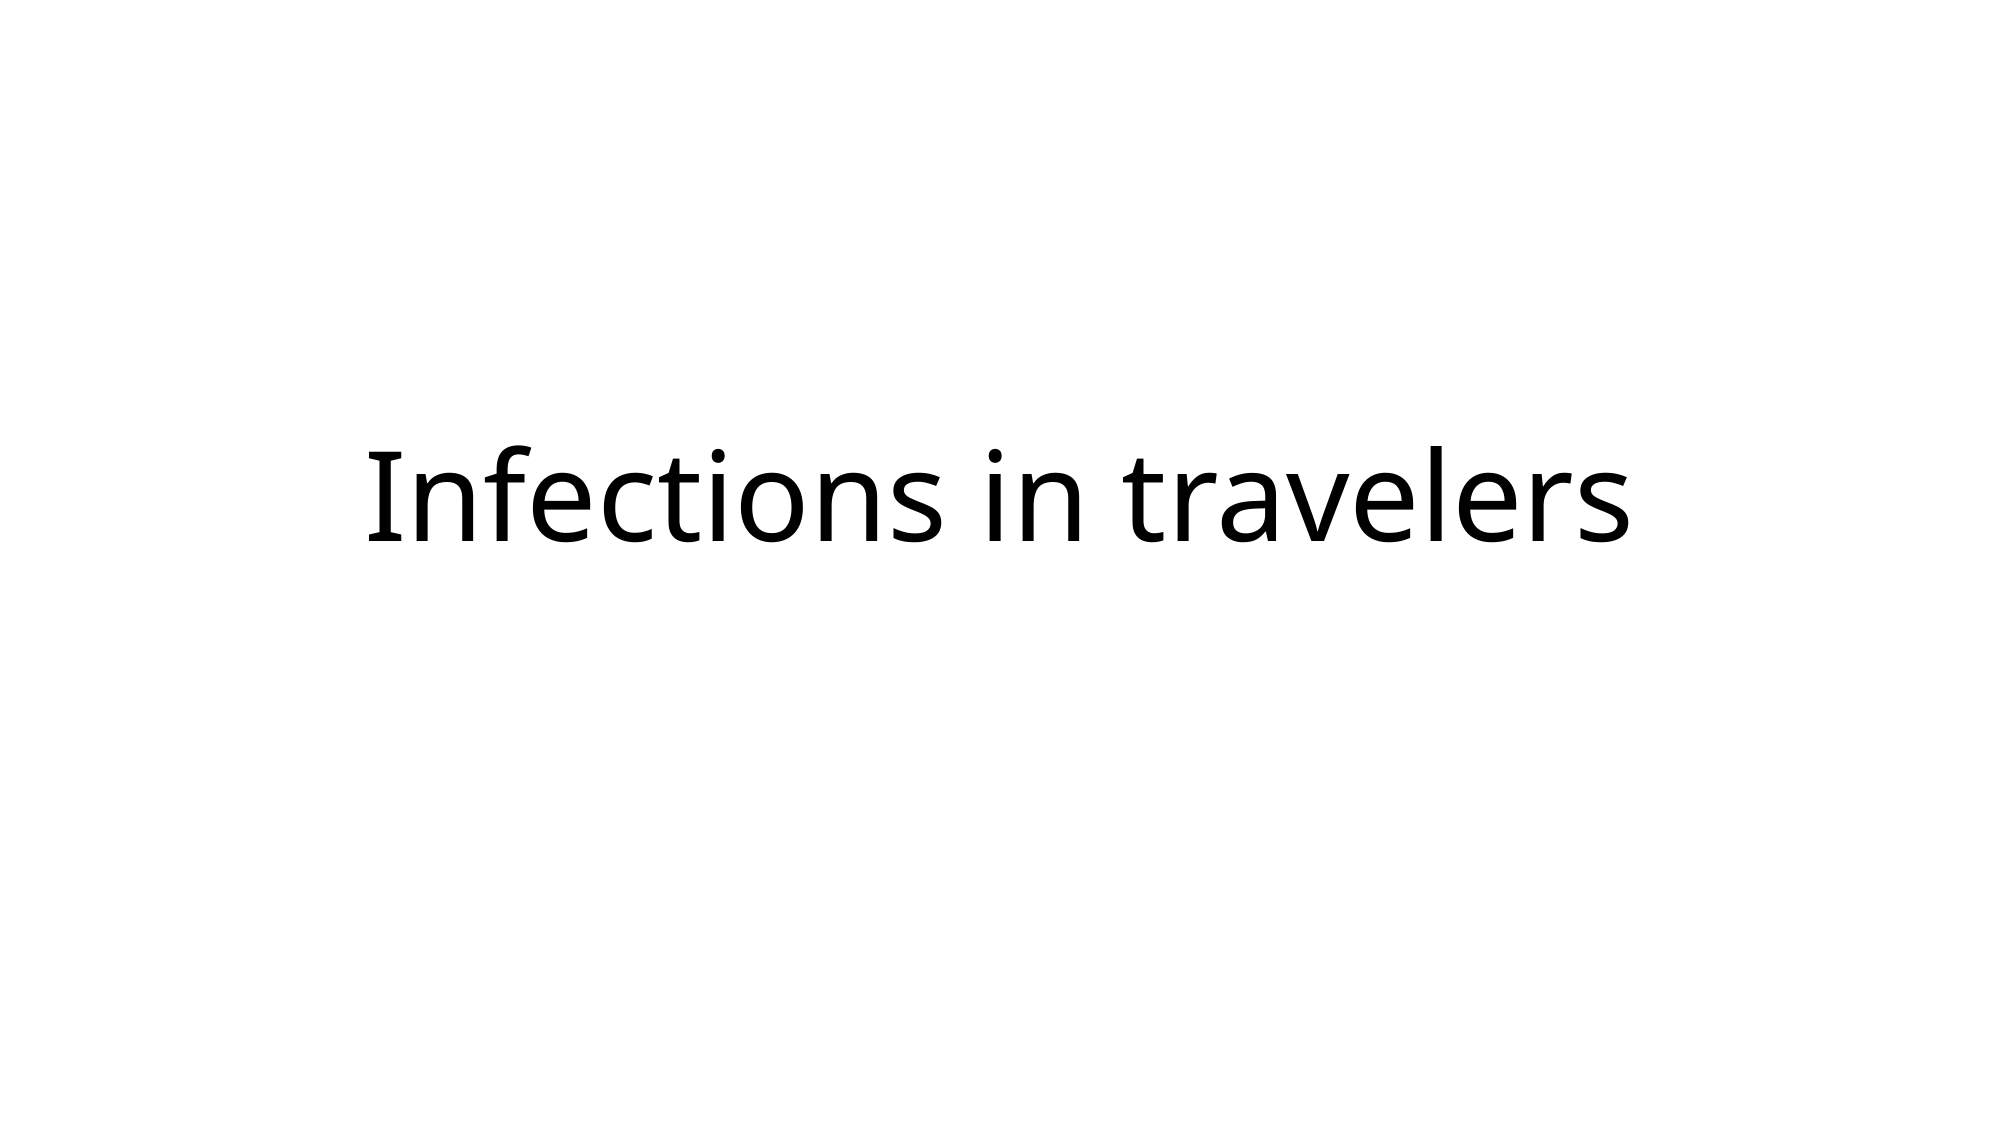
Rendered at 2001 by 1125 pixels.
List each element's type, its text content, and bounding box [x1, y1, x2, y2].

title Infections in travelers [249, 184, 1750, 576]
